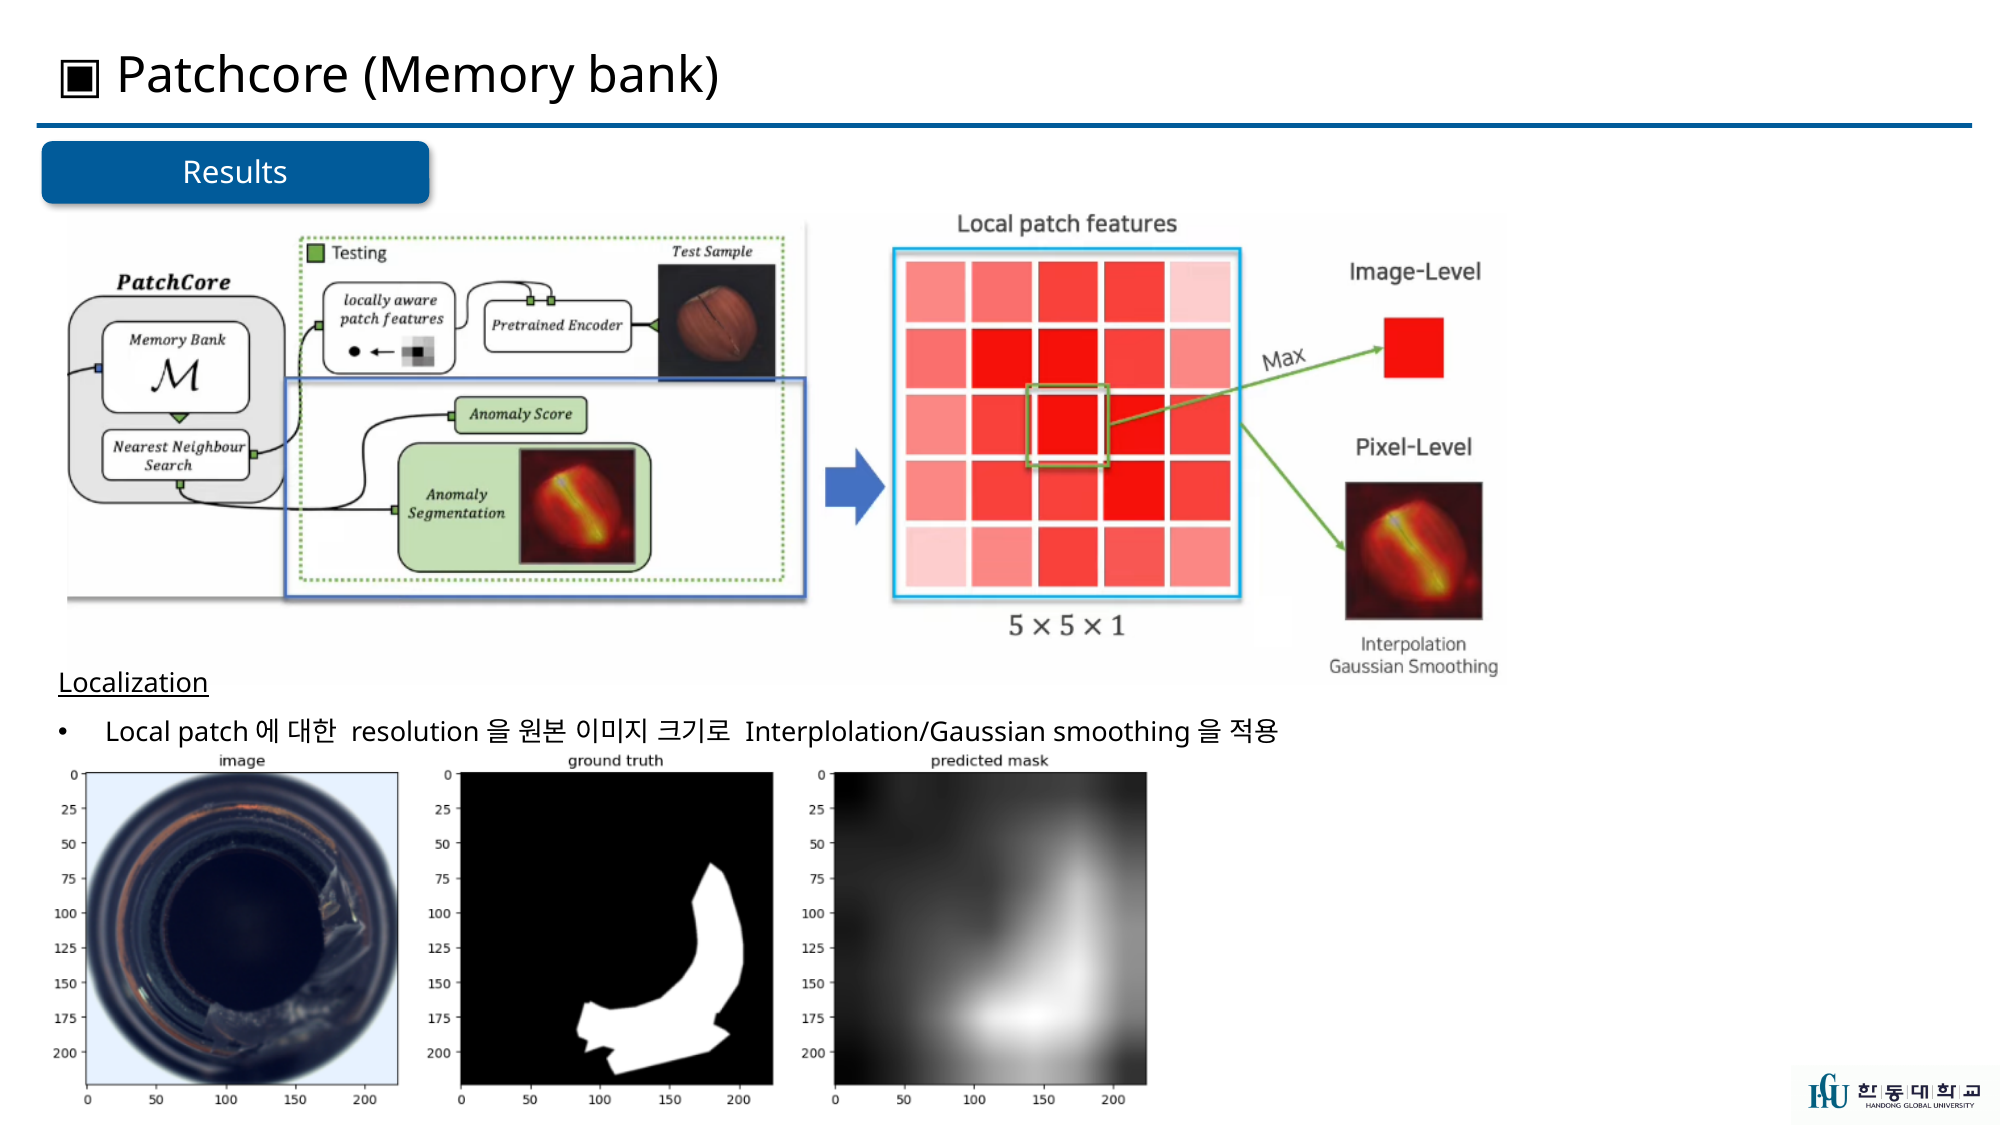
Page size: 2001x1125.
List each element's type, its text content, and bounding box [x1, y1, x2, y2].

picture [1791, 1065, 2000, 1125]
text_box ▣ Patchcore (Memory bank) [41, 35, 1027, 110]
picture [46, 748, 1152, 1113]
text_box Results [41, 141, 430, 204]
picture [41, 213, 1507, 685]
text_box Localization Local patch에 대한 resolution을 원본 이미지 크기로 Interplolation/Gaussian smoothing을 적용 [43, 642, 1975, 755]
